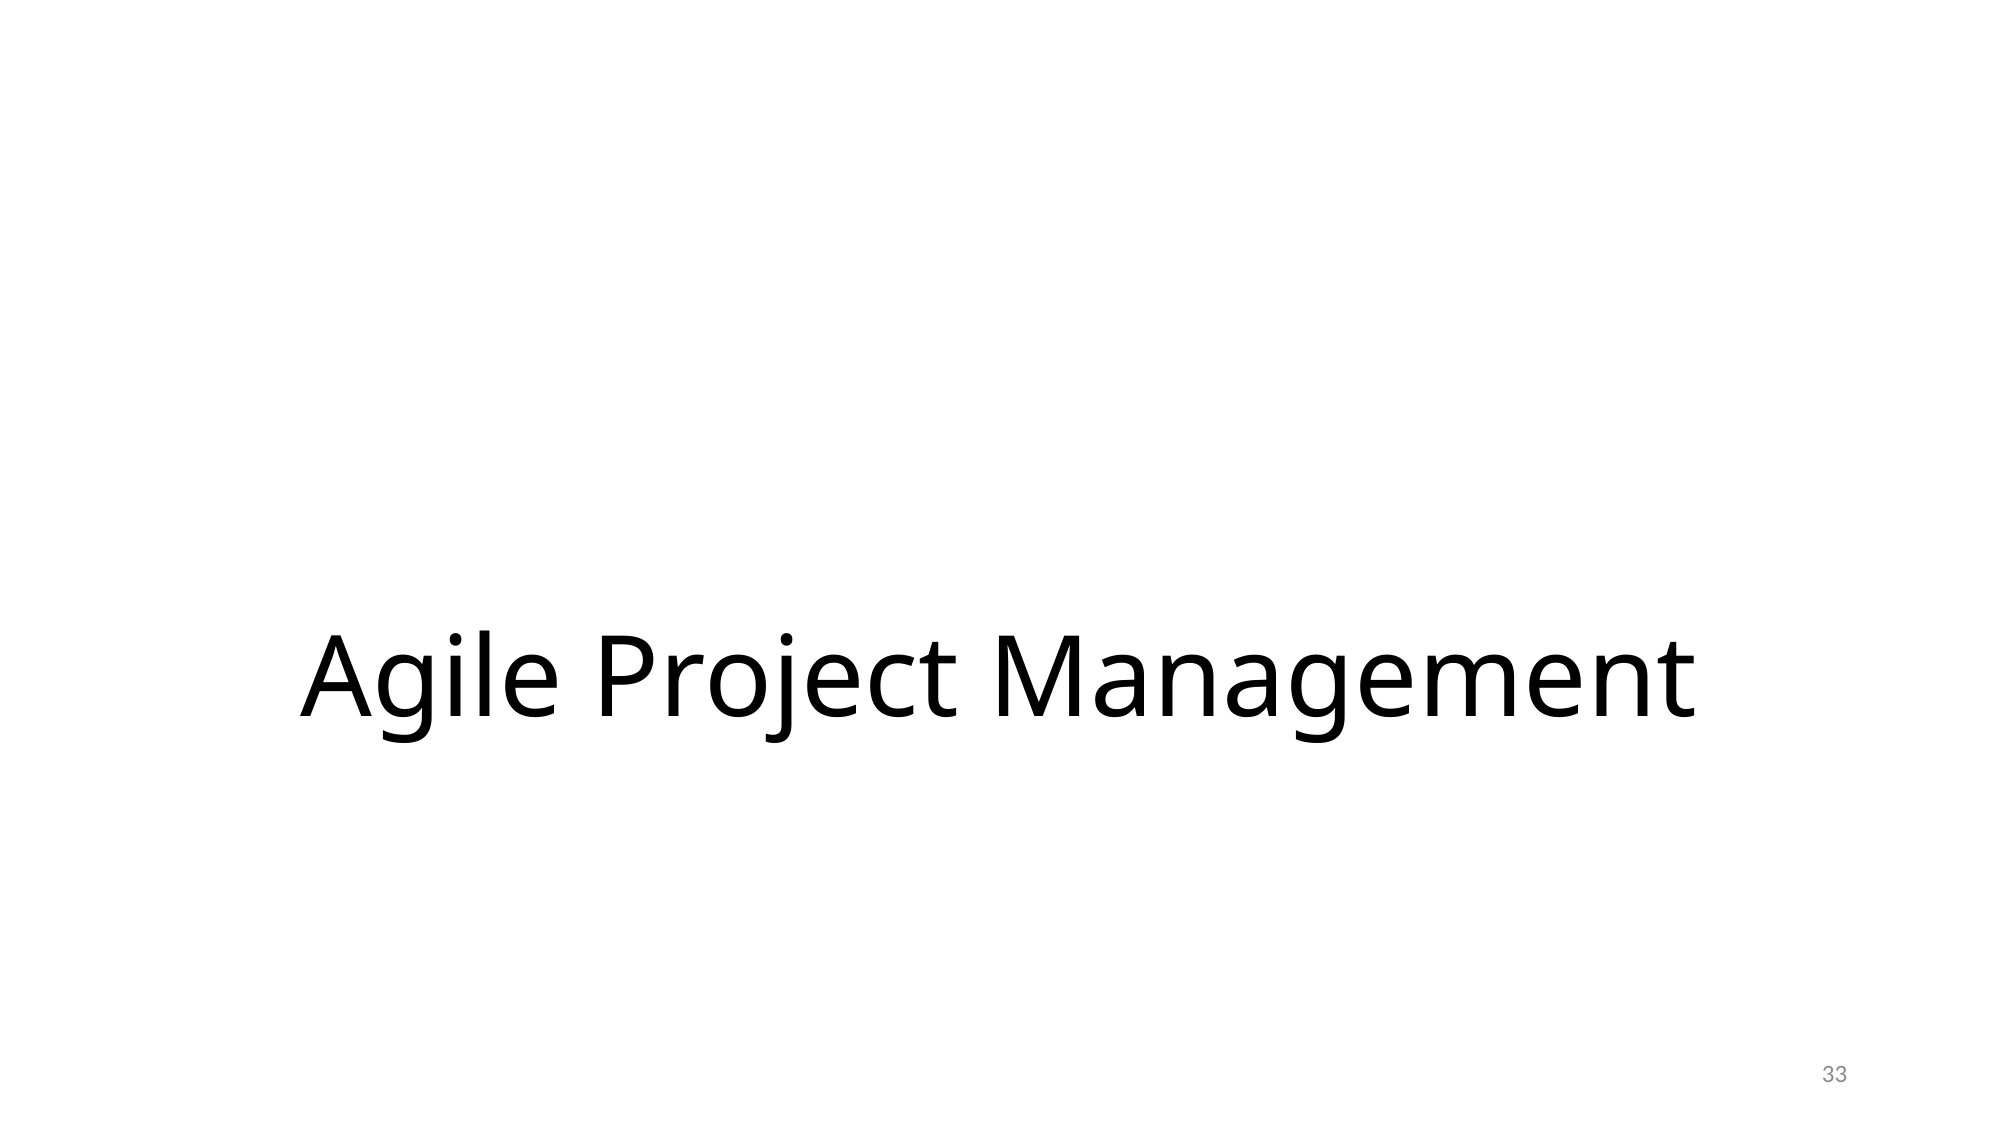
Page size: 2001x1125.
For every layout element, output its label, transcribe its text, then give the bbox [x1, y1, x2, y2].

title Agile Project Management [136, 280, 1862, 749]
slide_number 33 [1412, 1042, 1863, 1103]
